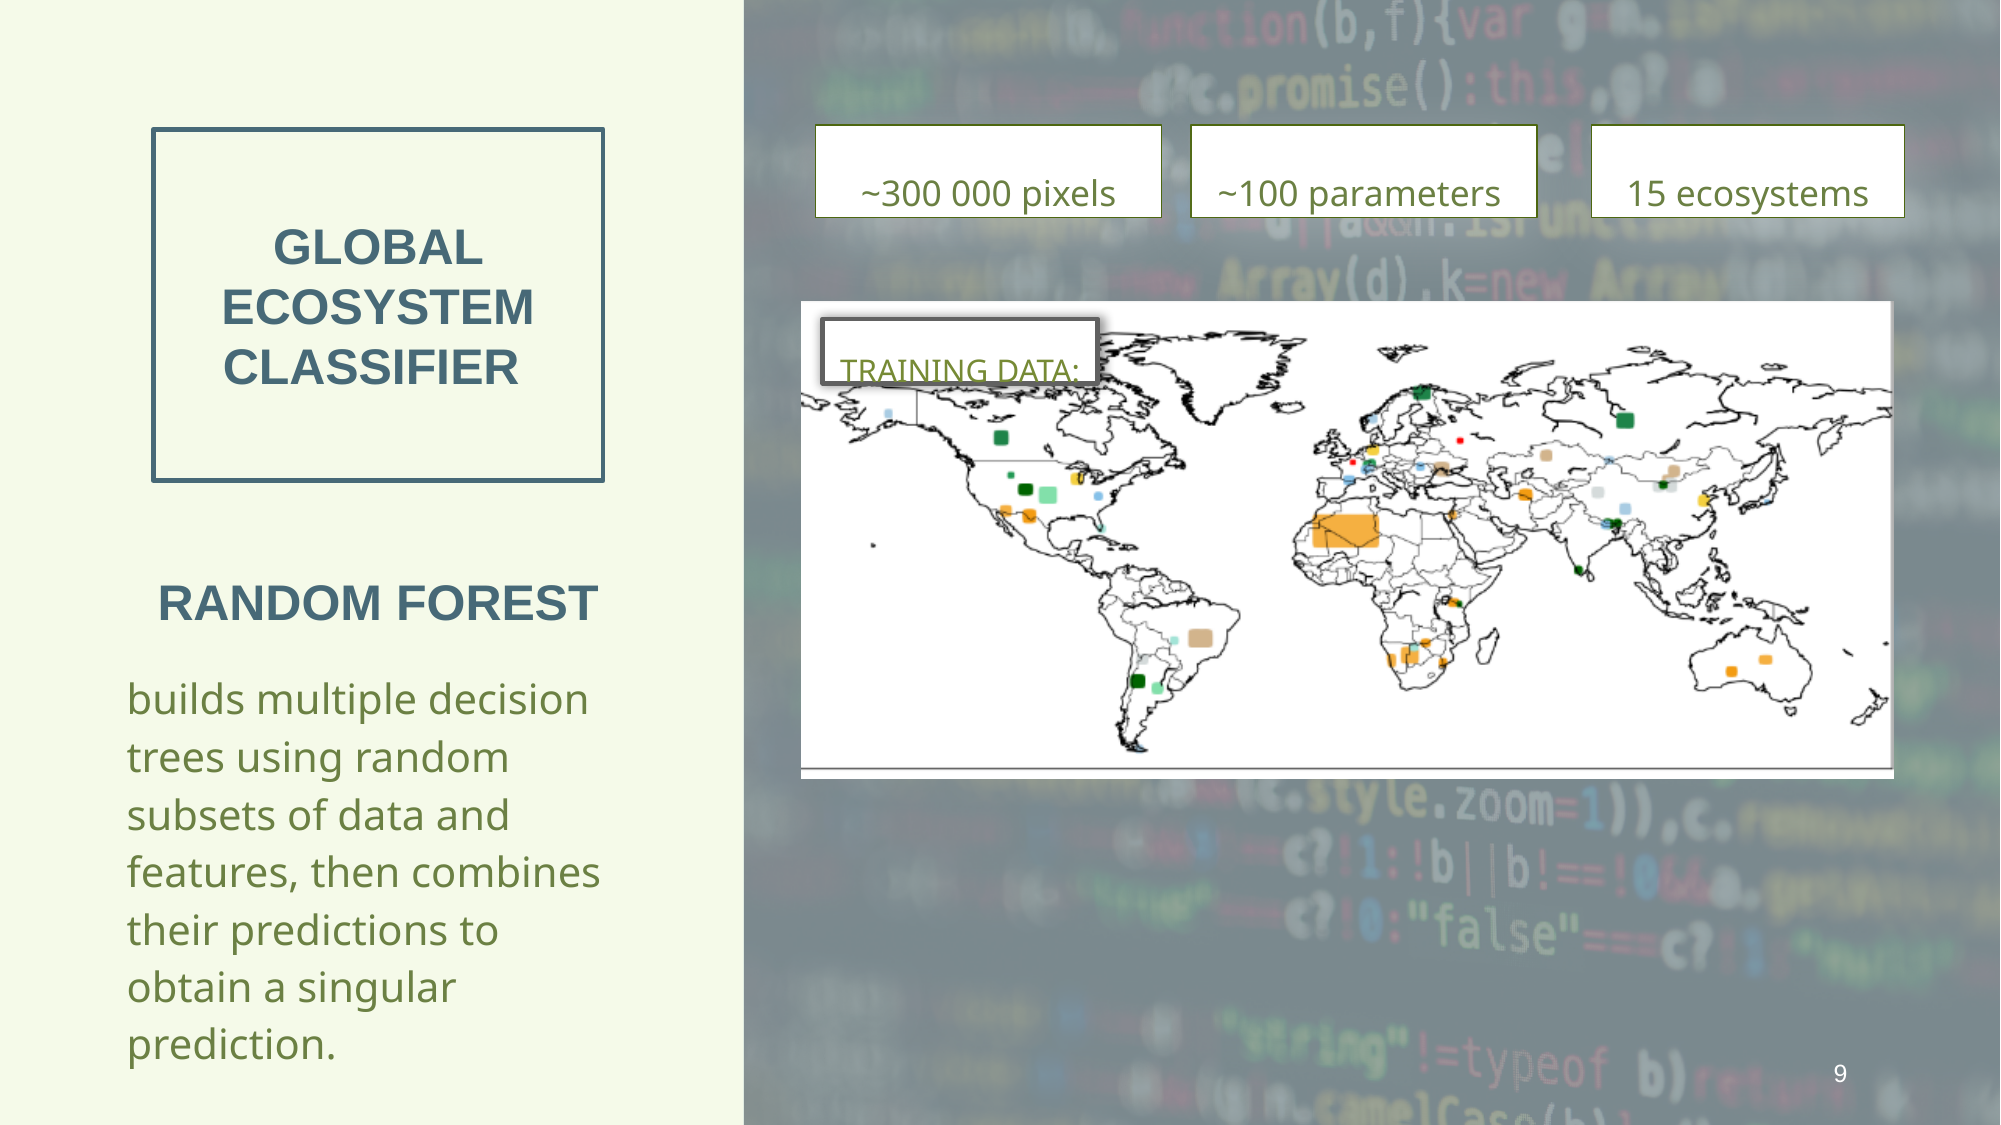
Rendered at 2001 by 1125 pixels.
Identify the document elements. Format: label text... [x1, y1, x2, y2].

title GLOBAL ECOSYSTEM CLASSIFIER [151, 127, 605, 483]
picture [743, 0, 2000, 1125]
text_box RANDOM FOREST builds multiple decision trees using random subsets of data and features, then combines their predictions to obtain a singular prediction. [111, 563, 645, 1066]
